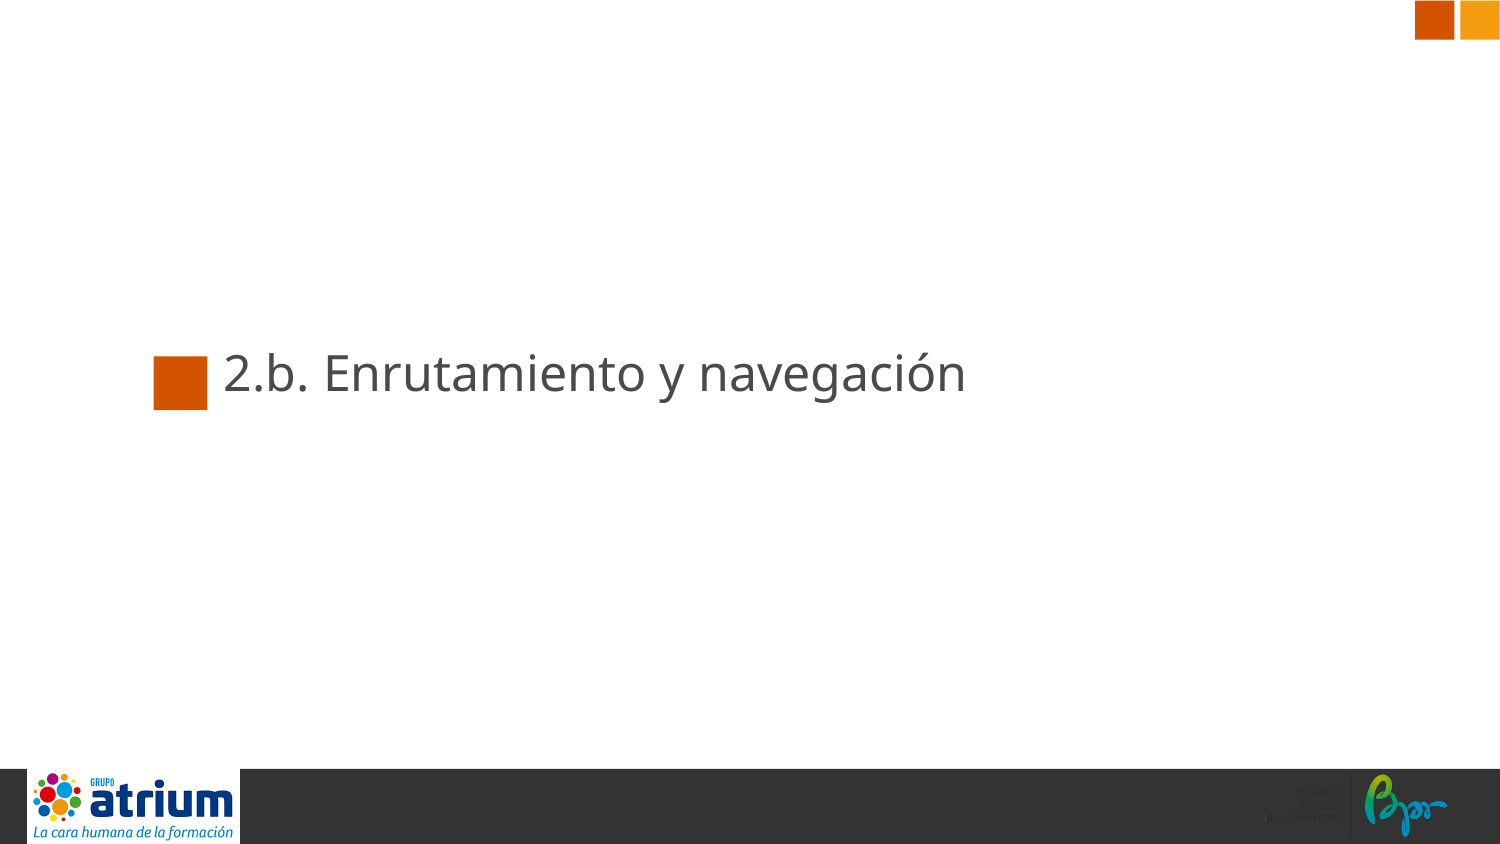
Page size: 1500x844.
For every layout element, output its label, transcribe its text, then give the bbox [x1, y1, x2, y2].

picture [1257, 769, 1455, 843]
picture [27, 768, 240, 844]
title 2.b. Enrutamiento y navegación [215, 332, 1442, 611]
